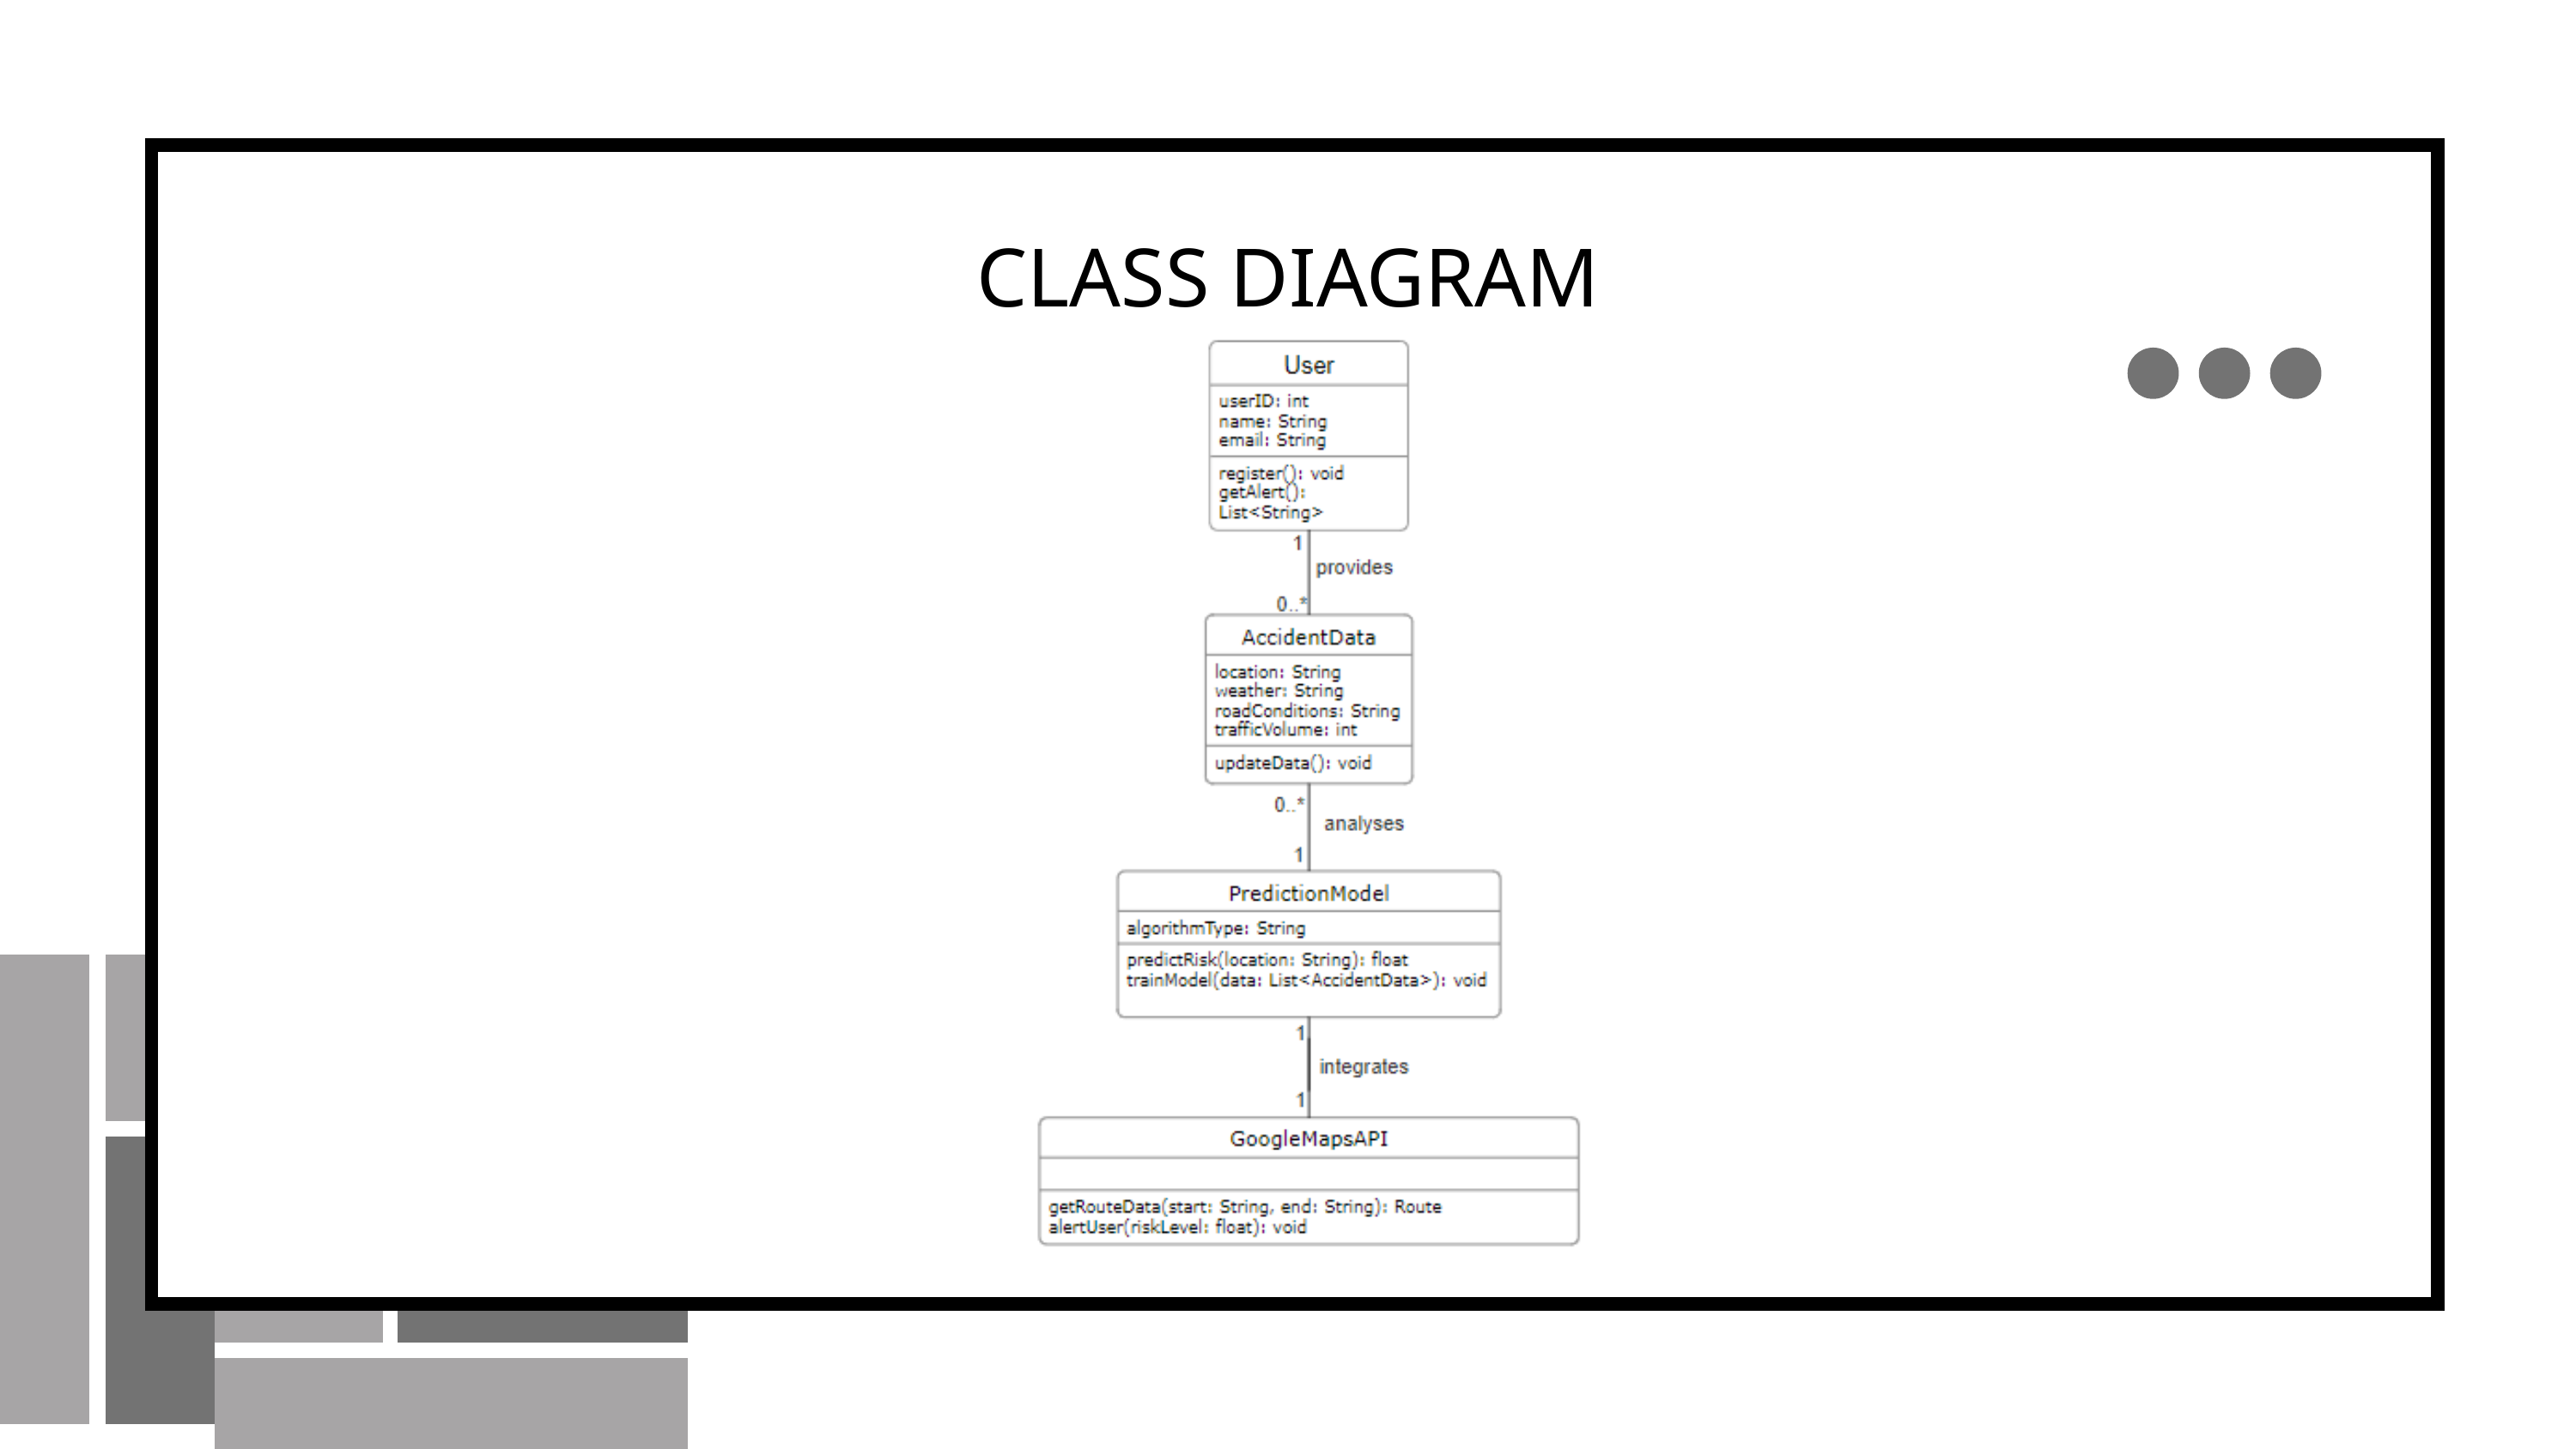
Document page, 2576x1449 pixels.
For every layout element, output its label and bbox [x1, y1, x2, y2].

text_box [96, 858, 592, 1449]
text_box [2198, 276, 2251, 470]
text_box [151, 144, 2439, 1304]
